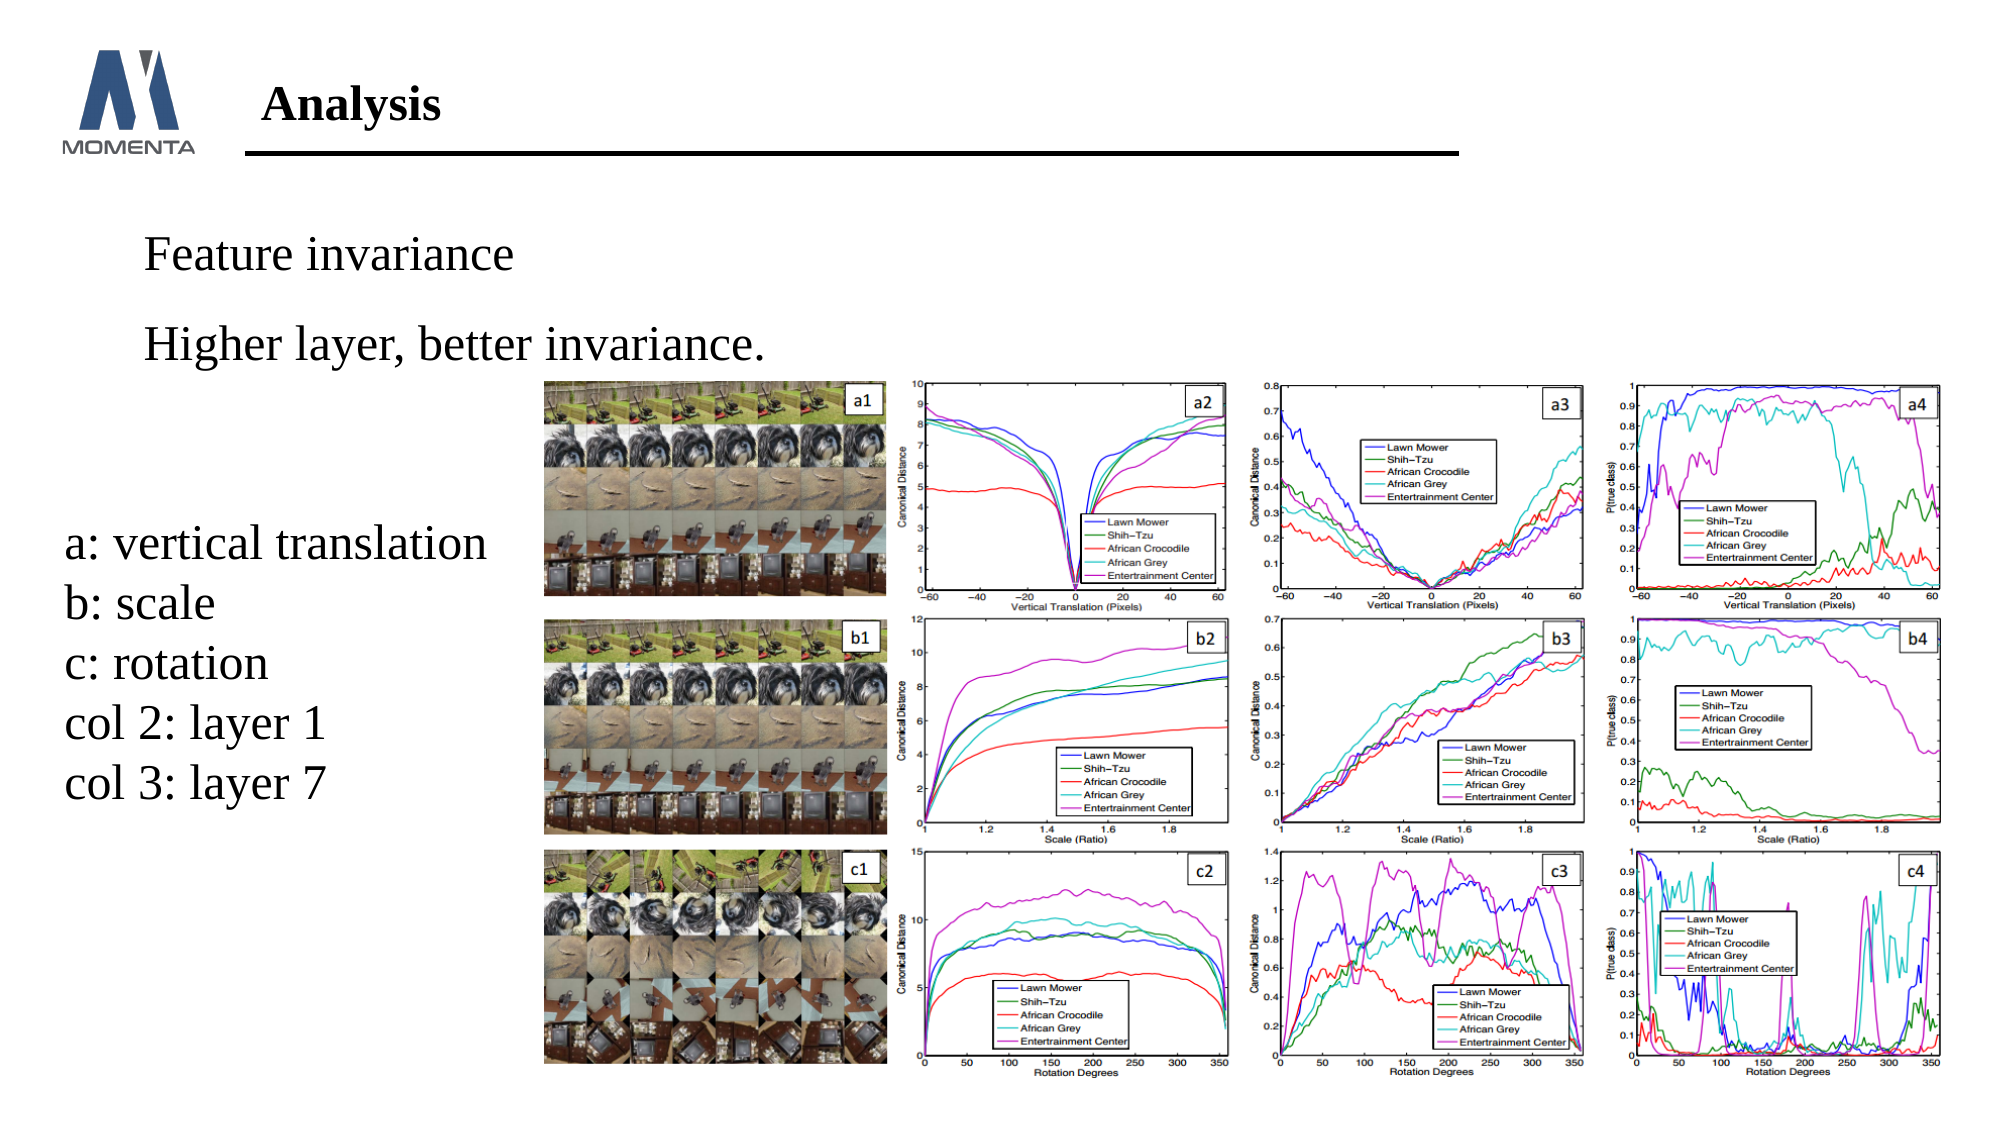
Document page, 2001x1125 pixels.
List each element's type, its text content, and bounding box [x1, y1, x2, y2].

picture [62, 50, 195, 154]
text_box Analysis [246, 63, 457, 139]
text_box Feature invariance Higher layer, better invariance. [128, 182, 956, 378]
text_box a: vertical translation b: scale c: rotation col 2: layer 1 col 3: layer 7 [49, 501, 503, 817]
picture [542, 379, 1947, 1084]
